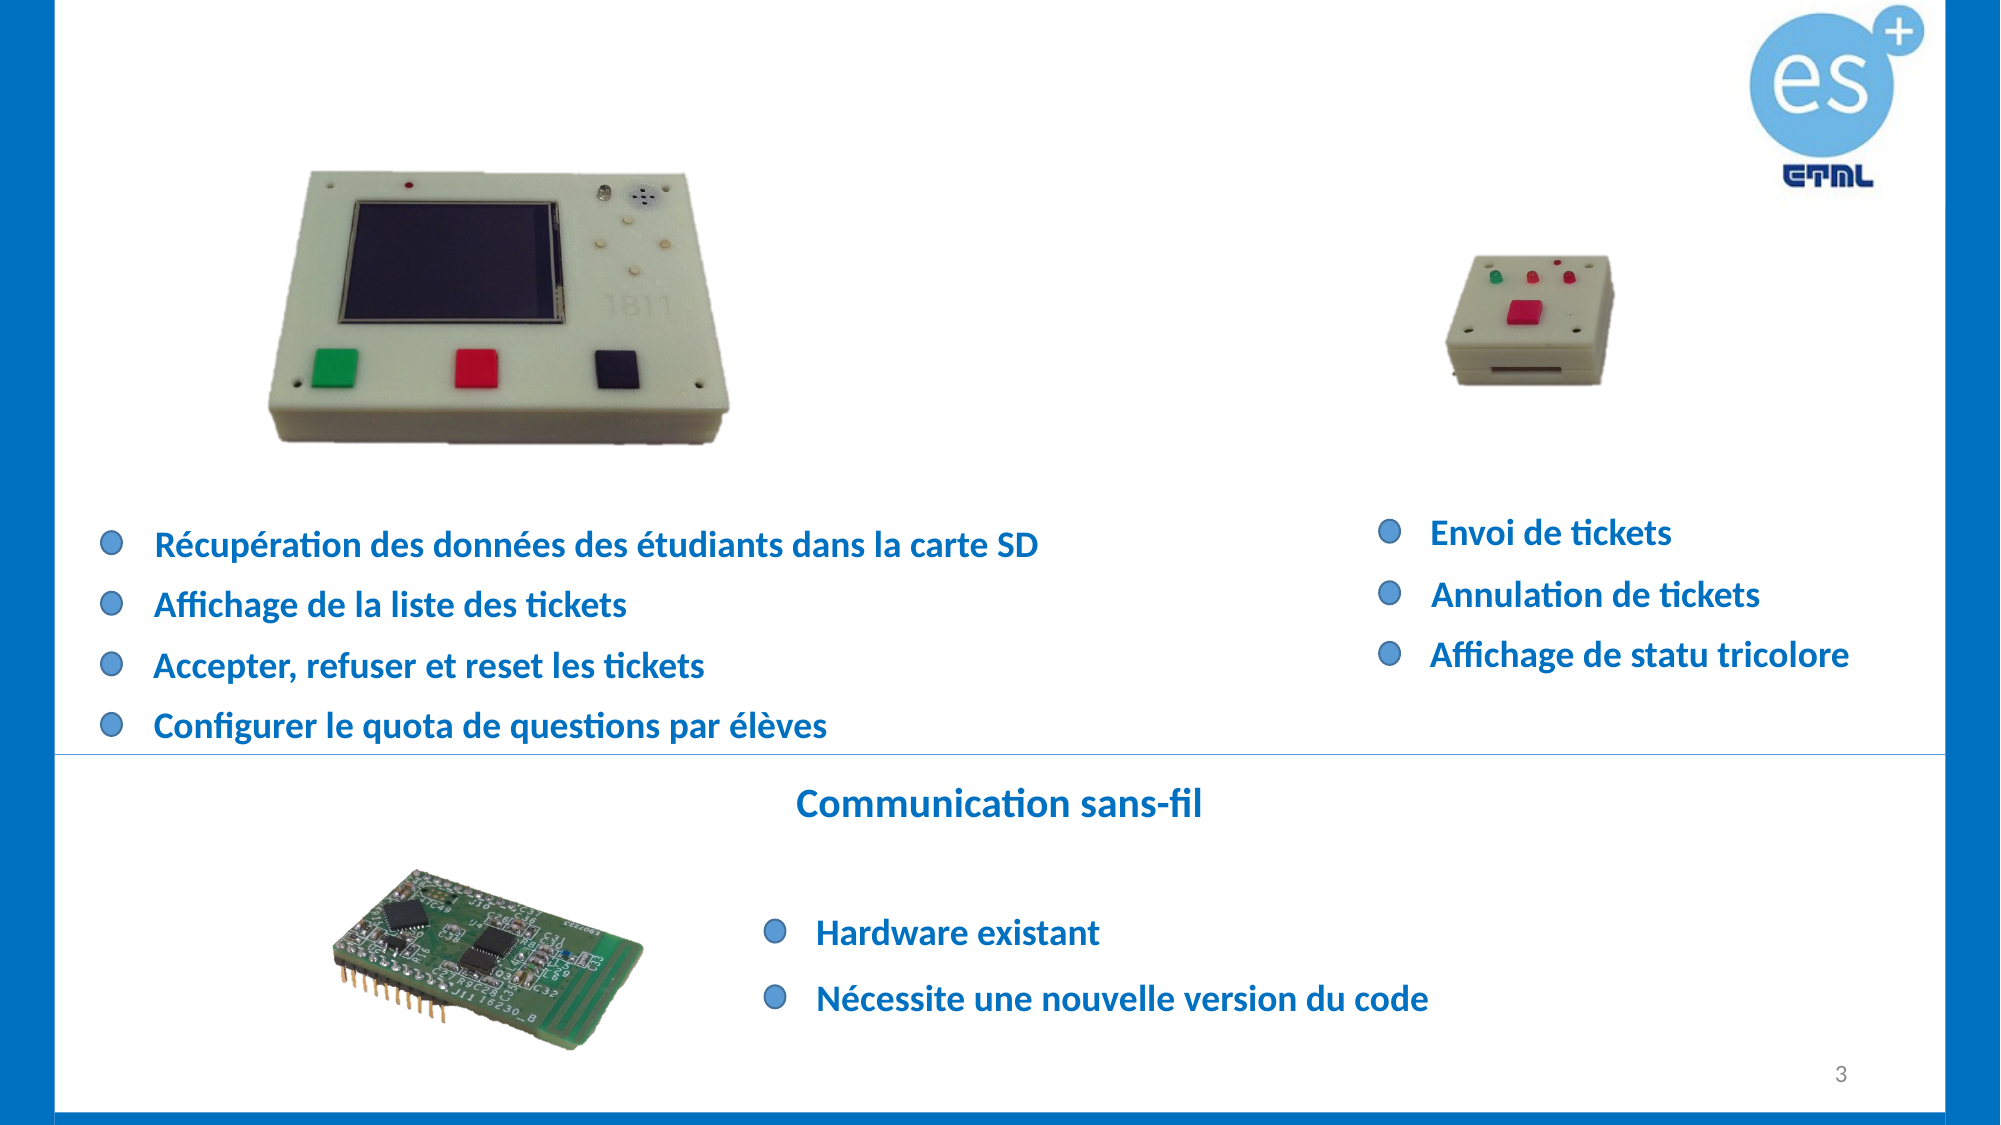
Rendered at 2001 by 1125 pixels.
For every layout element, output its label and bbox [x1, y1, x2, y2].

picture [239, 155, 765, 467]
text_box [0, 0, 2000, 1125]
picture [1414, 209, 1632, 412]
picture [330, 861, 652, 1063]
picture [1729, 0, 1946, 204]
